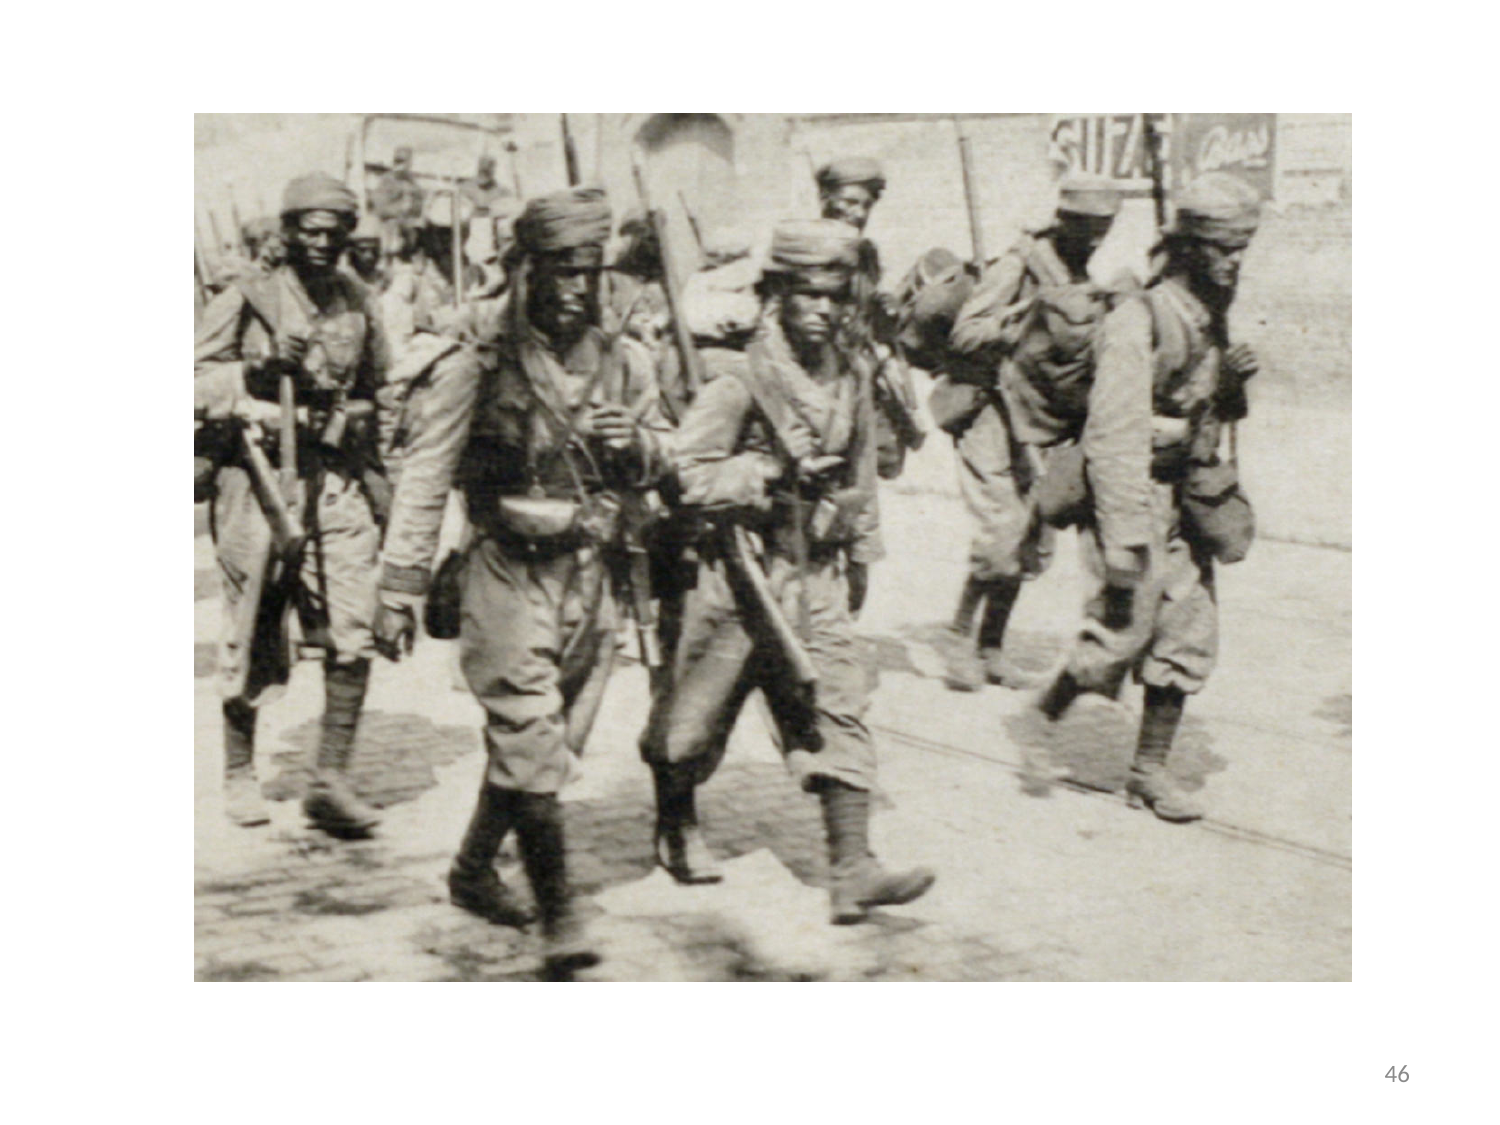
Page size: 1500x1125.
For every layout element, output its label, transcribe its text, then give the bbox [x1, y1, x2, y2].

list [194, 113, 1352, 982]
slide_number 46 [1074, 1042, 1425, 1103]
